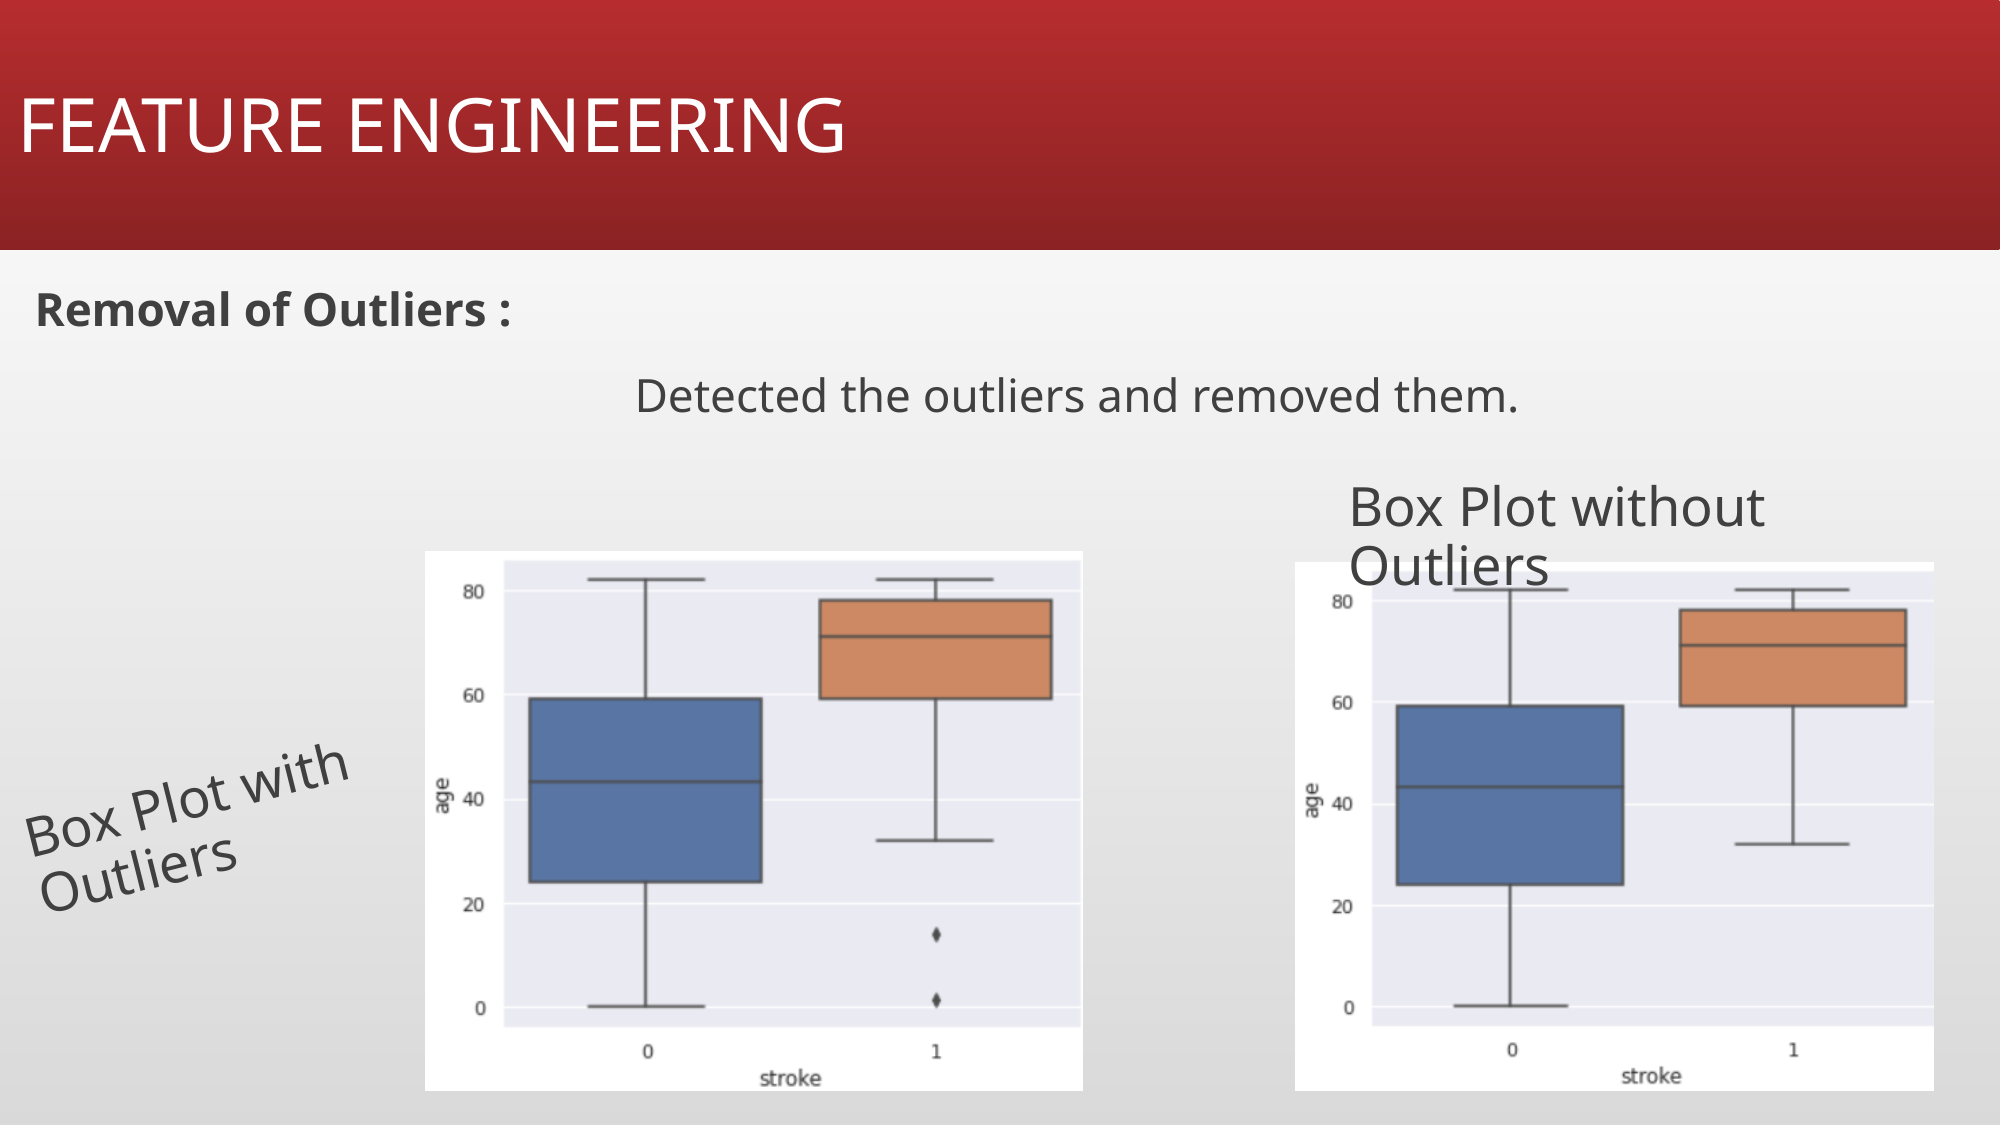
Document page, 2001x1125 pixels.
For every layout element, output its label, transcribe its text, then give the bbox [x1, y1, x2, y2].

text_box Box Plot with Outliers [2, 716, 409, 934]
title FEATURE ENGINEERING [2, 19, 1653, 237]
list Removal of Outliers : Detected the outliers and removed them. [19, 278, 1544, 445]
picture [1295, 562, 1934, 1091]
text_box Box Plot without Outliers [1333, 472, 1972, 559]
picture [425, 551, 1083, 1091]
